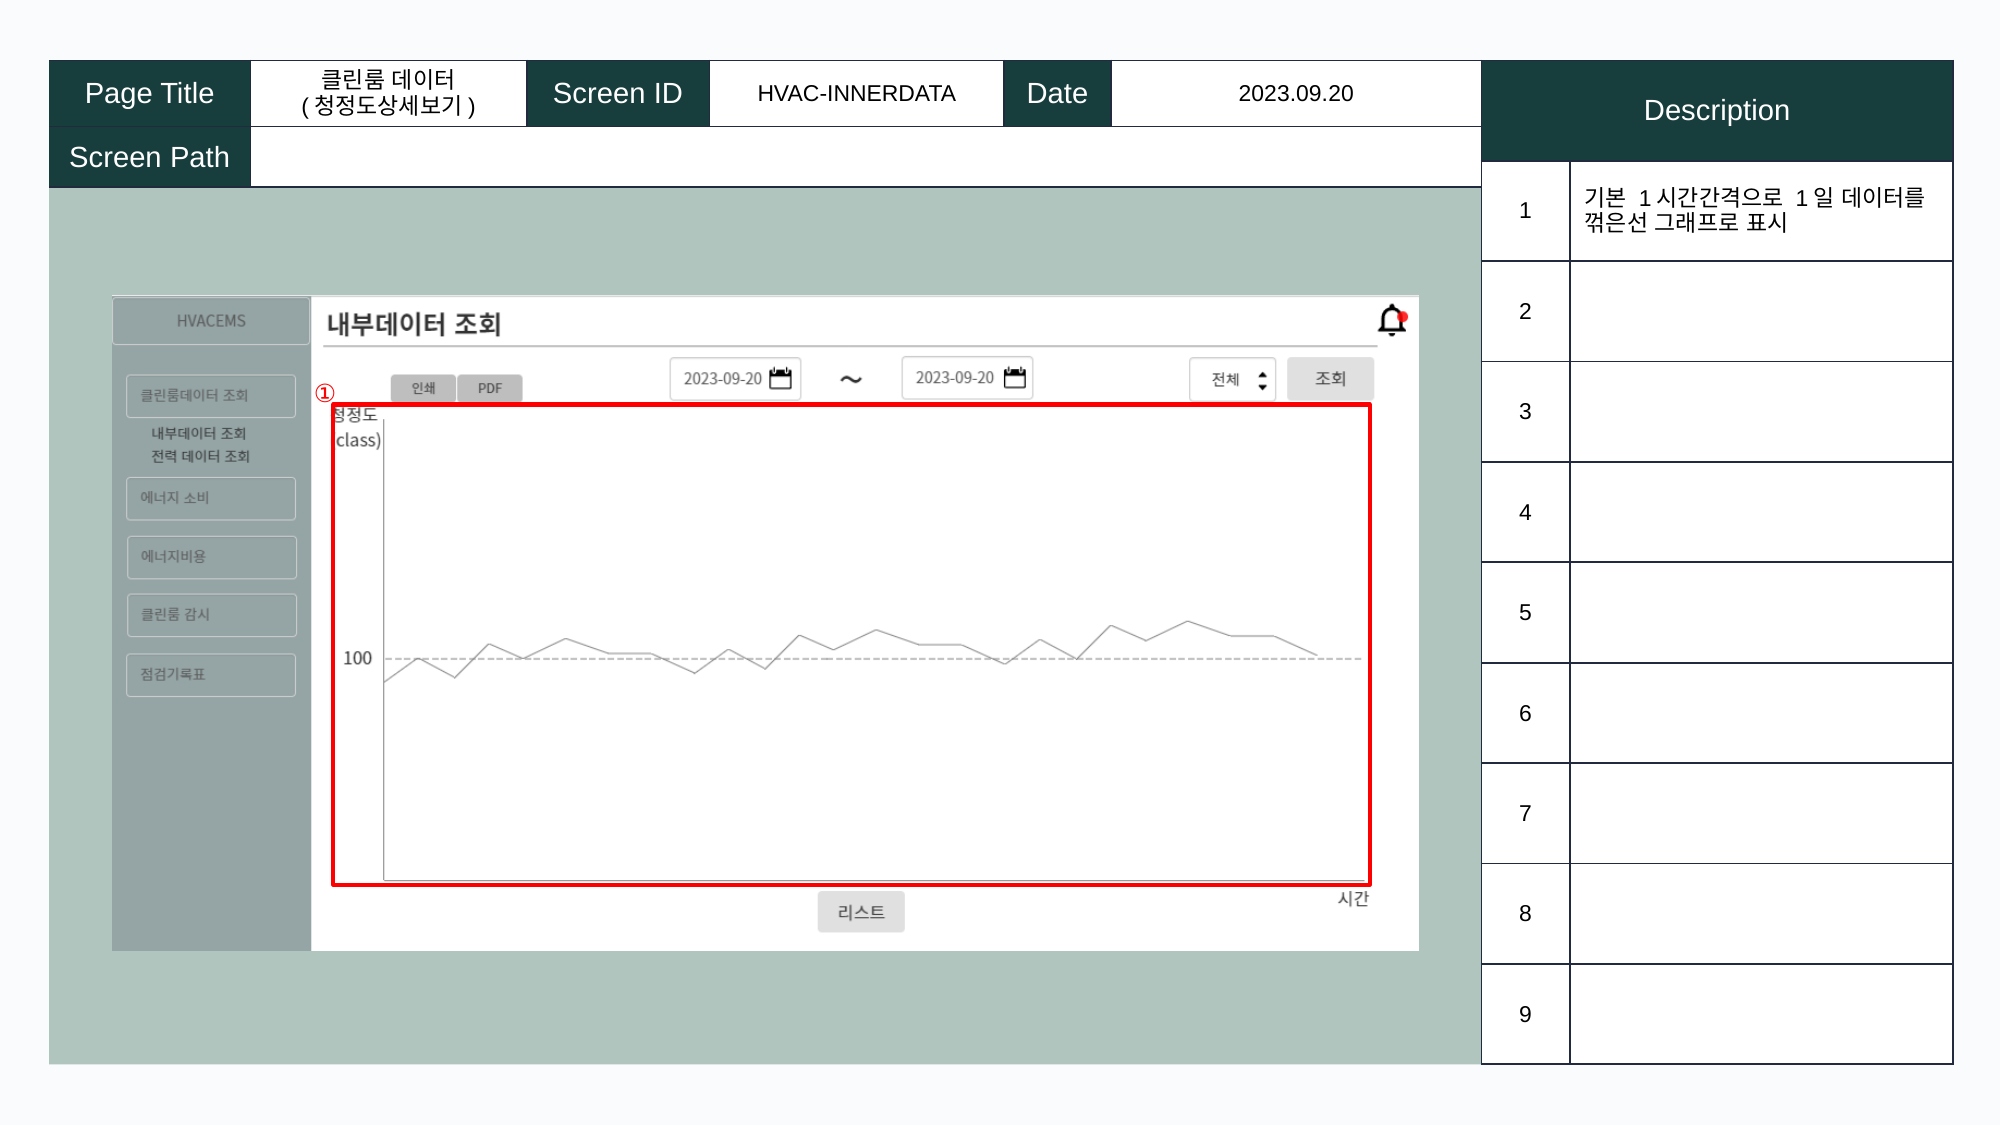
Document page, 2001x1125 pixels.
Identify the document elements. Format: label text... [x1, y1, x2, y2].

table_cell 1 [1482, 162, 1569, 260]
table_header 2023.09.20 [1112, 61, 1481, 126]
table_cell 9 [1482, 965, 1569, 1063]
table_header 클린룸 데이터 (청정도상세보기) [251, 61, 526, 126]
table_header Description [1482, 61, 1952, 160]
table_cell [1571, 463, 1952, 561]
table_header HVAC-INNERDATA [710, 61, 1003, 126]
table_header Date [1005, 61, 1110, 126]
table_header Screen ID [528, 61, 709, 126]
table_cell [1571, 262, 1952, 361]
table_cell 5 [1482, 563, 1569, 662]
table_cell [1571, 362, 1952, 461]
table_cell 기본 1시간간격으로 1일 데이터를 꺾은선 그래프로 표시 [1571, 162, 1952, 260]
table_cell 3 [1482, 362, 1569, 461]
table_cell [1571, 563, 1952, 662]
table_cell [1571, 965, 1952, 1063]
table_cell 2 [1482, 262, 1569, 361]
table_cell 7 [1482, 764, 1569, 863]
table_cell [1571, 764, 1952, 863]
table_header Page Title [49, 61, 250, 126]
table_cell 6 [1482, 664, 1569, 762]
table_cell Screen Path [49, 127, 250, 186]
table_cell [1571, 864, 1952, 963]
table_cell [1571, 664, 1952, 762]
table_cell 4 [1482, 463, 1569, 561]
picture [112, 295, 1419, 951]
table_cell [251, 127, 1481, 186]
table_cell 8 [1482, 864, 1569, 963]
